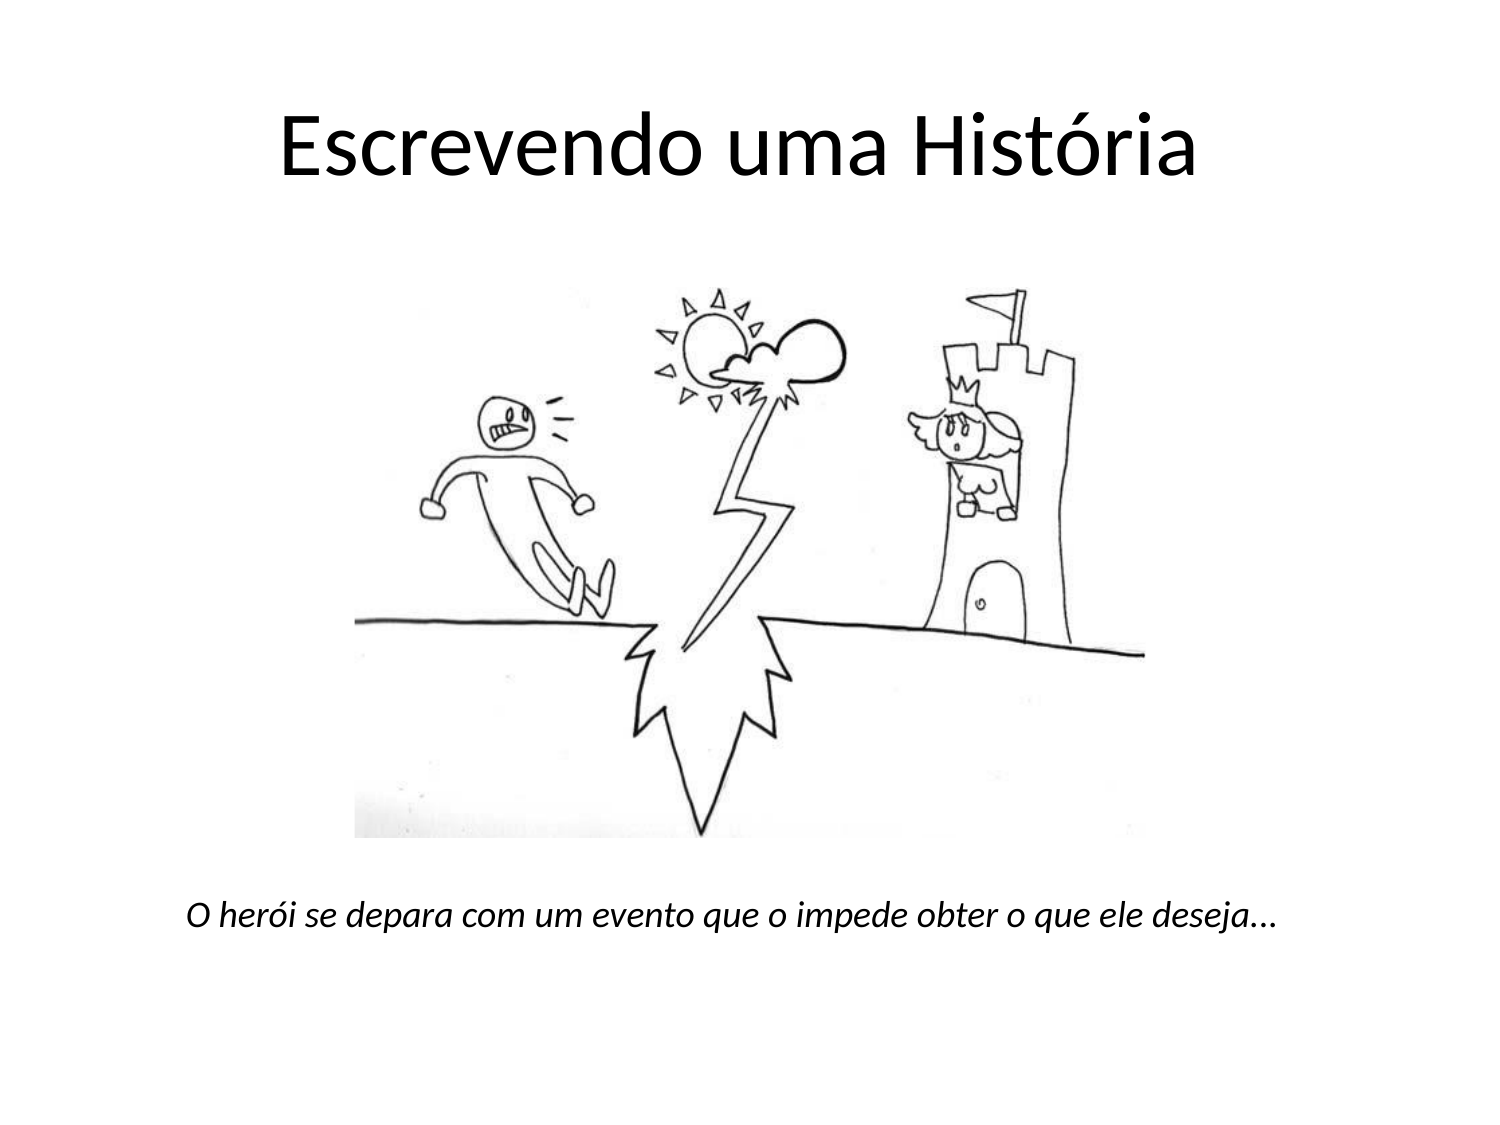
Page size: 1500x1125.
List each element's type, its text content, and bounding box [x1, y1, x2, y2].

title Escrevendo uma História [75, 45, 1425, 233]
picture [354, 287, 1146, 838]
text_box O herói se depara com um evento que o impede obter o que ele deseja... [171, 853, 1341, 943]
